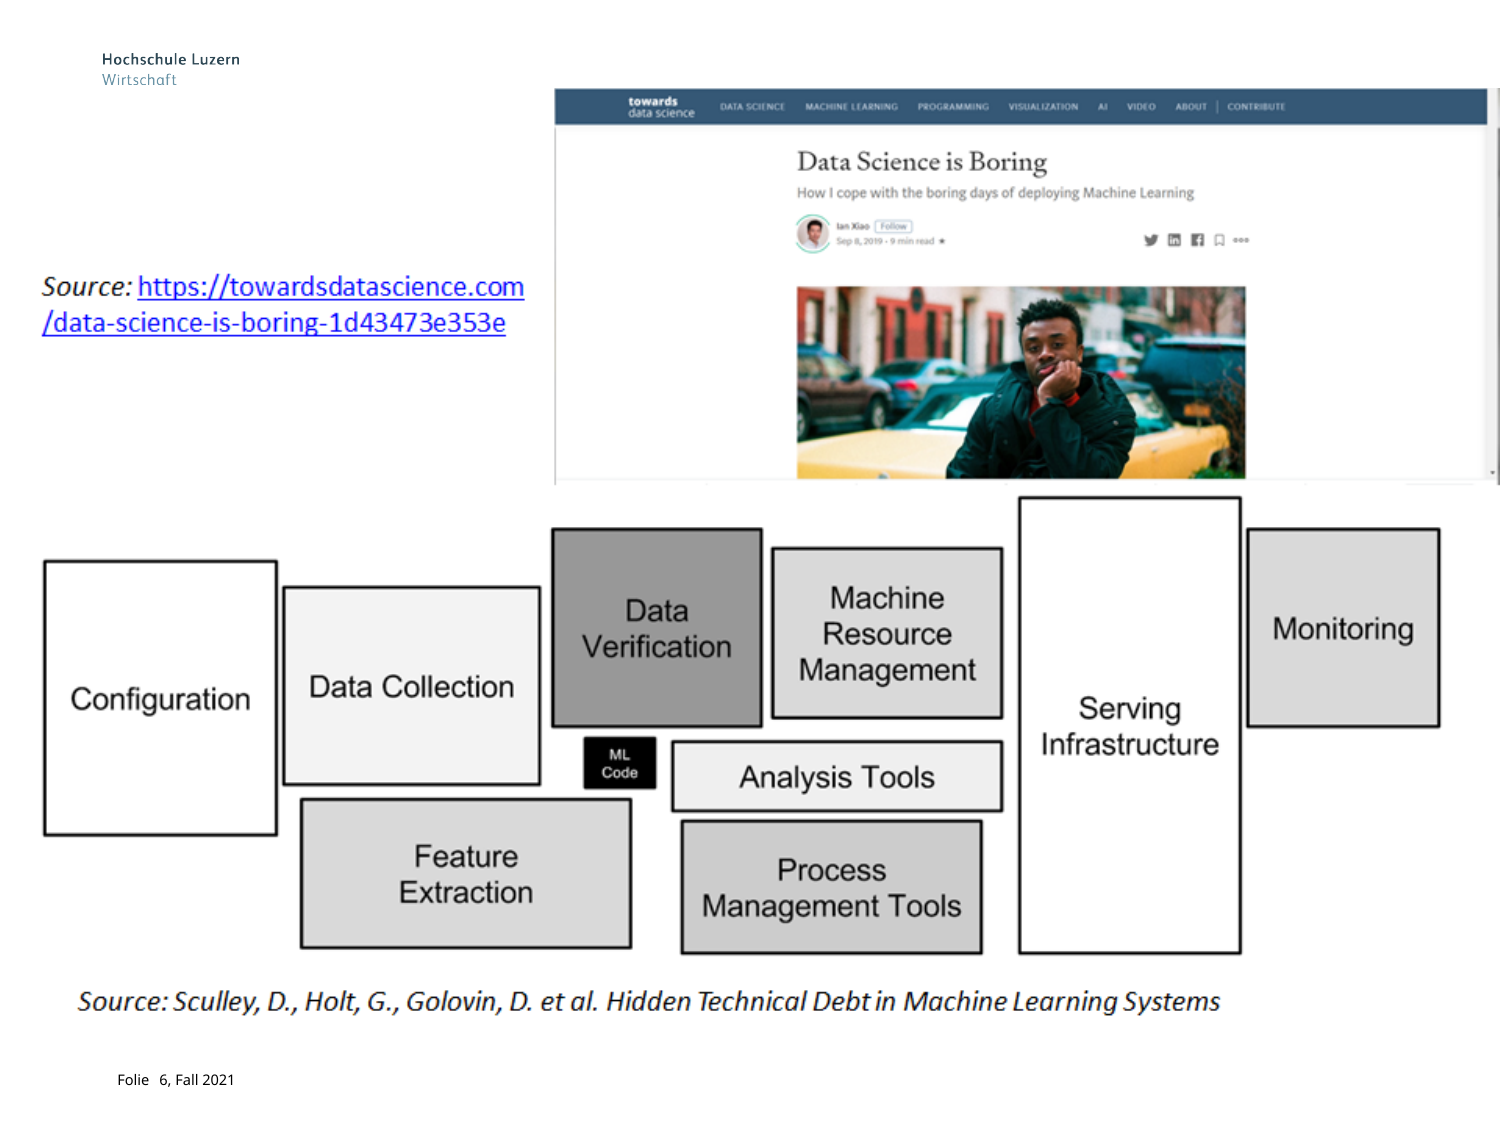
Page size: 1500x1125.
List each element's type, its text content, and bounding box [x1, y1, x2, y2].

picture [102, 53, 239, 85]
picture [0, 88, 1500, 1037]
slide_number ‹#›, Fall 2021 [147, 1058, 1478, 1125]
